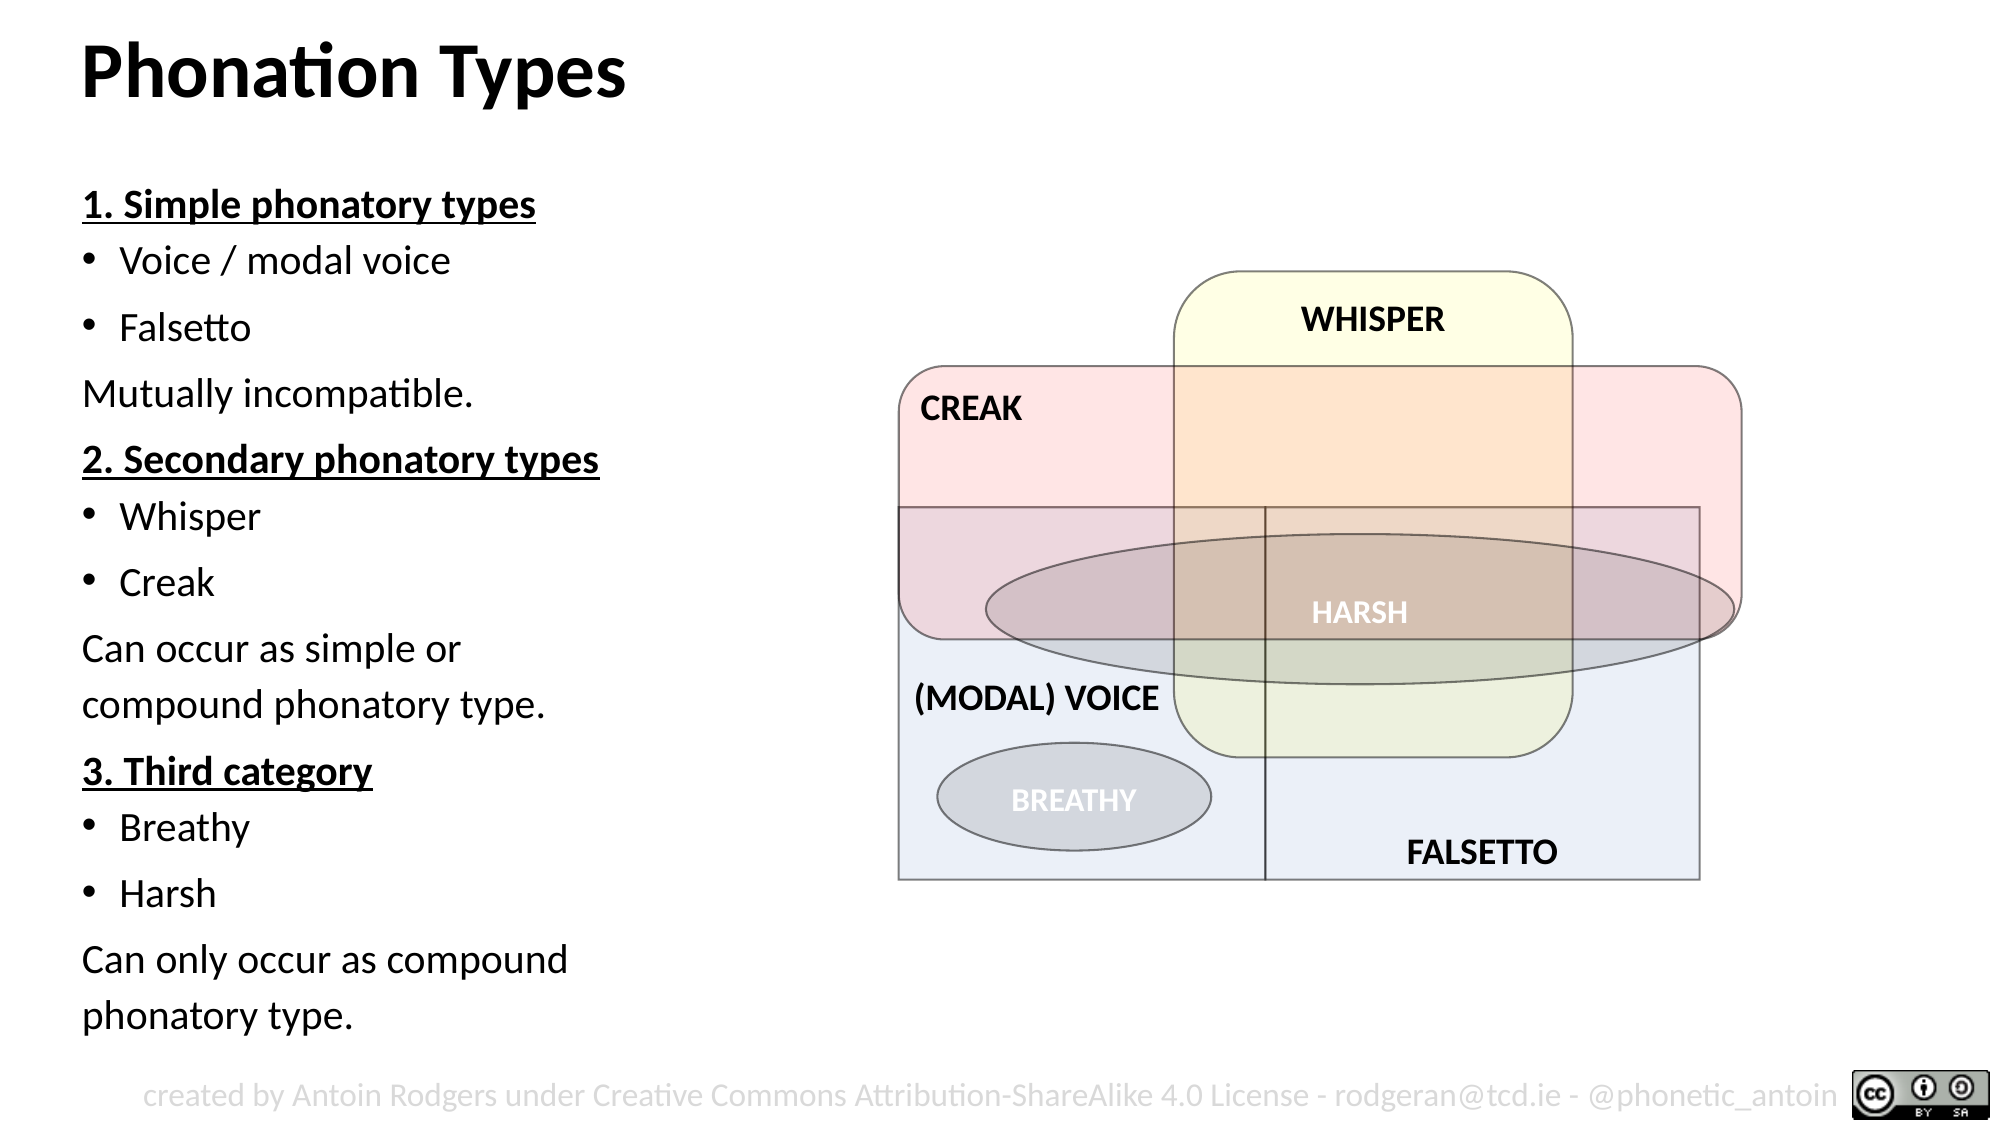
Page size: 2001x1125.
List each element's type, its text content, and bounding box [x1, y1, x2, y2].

text_box HARSH [984, 533, 1736, 686]
text_box (MODAL) VOICE [898, 605, 1266, 881]
picture [1852, 1070, 1990, 1120]
text_box CREAK [897, 365, 1743, 641]
text_box BREATHY [936, 741, 1213, 852]
text_box Phonation Types [66, 12, 1696, 130]
text_box created by Antoin Rodgers under Creative Commons Attribution-ShareAlike 4.0 License - rodgeran@tcd.ie - @phonetic_antoin [92, 1073, 1841, 1120]
list 1. Simple phonatory types Voice / modal voice Falsetto Mutually incompatible. 2. Secondary phonatory types Whisper Creak Can occur as simple or compound phonatory type. 3. Third category Breathy Harsh Can only occur as compound phonatory type. [66, 163, 663, 1072]
text_box WHISPER [1172, 672, 1574, 759]
text_box FALSETTO [1266, 642, 1701, 881]
text_box WHISPER [1172, 270, 1574, 365]
